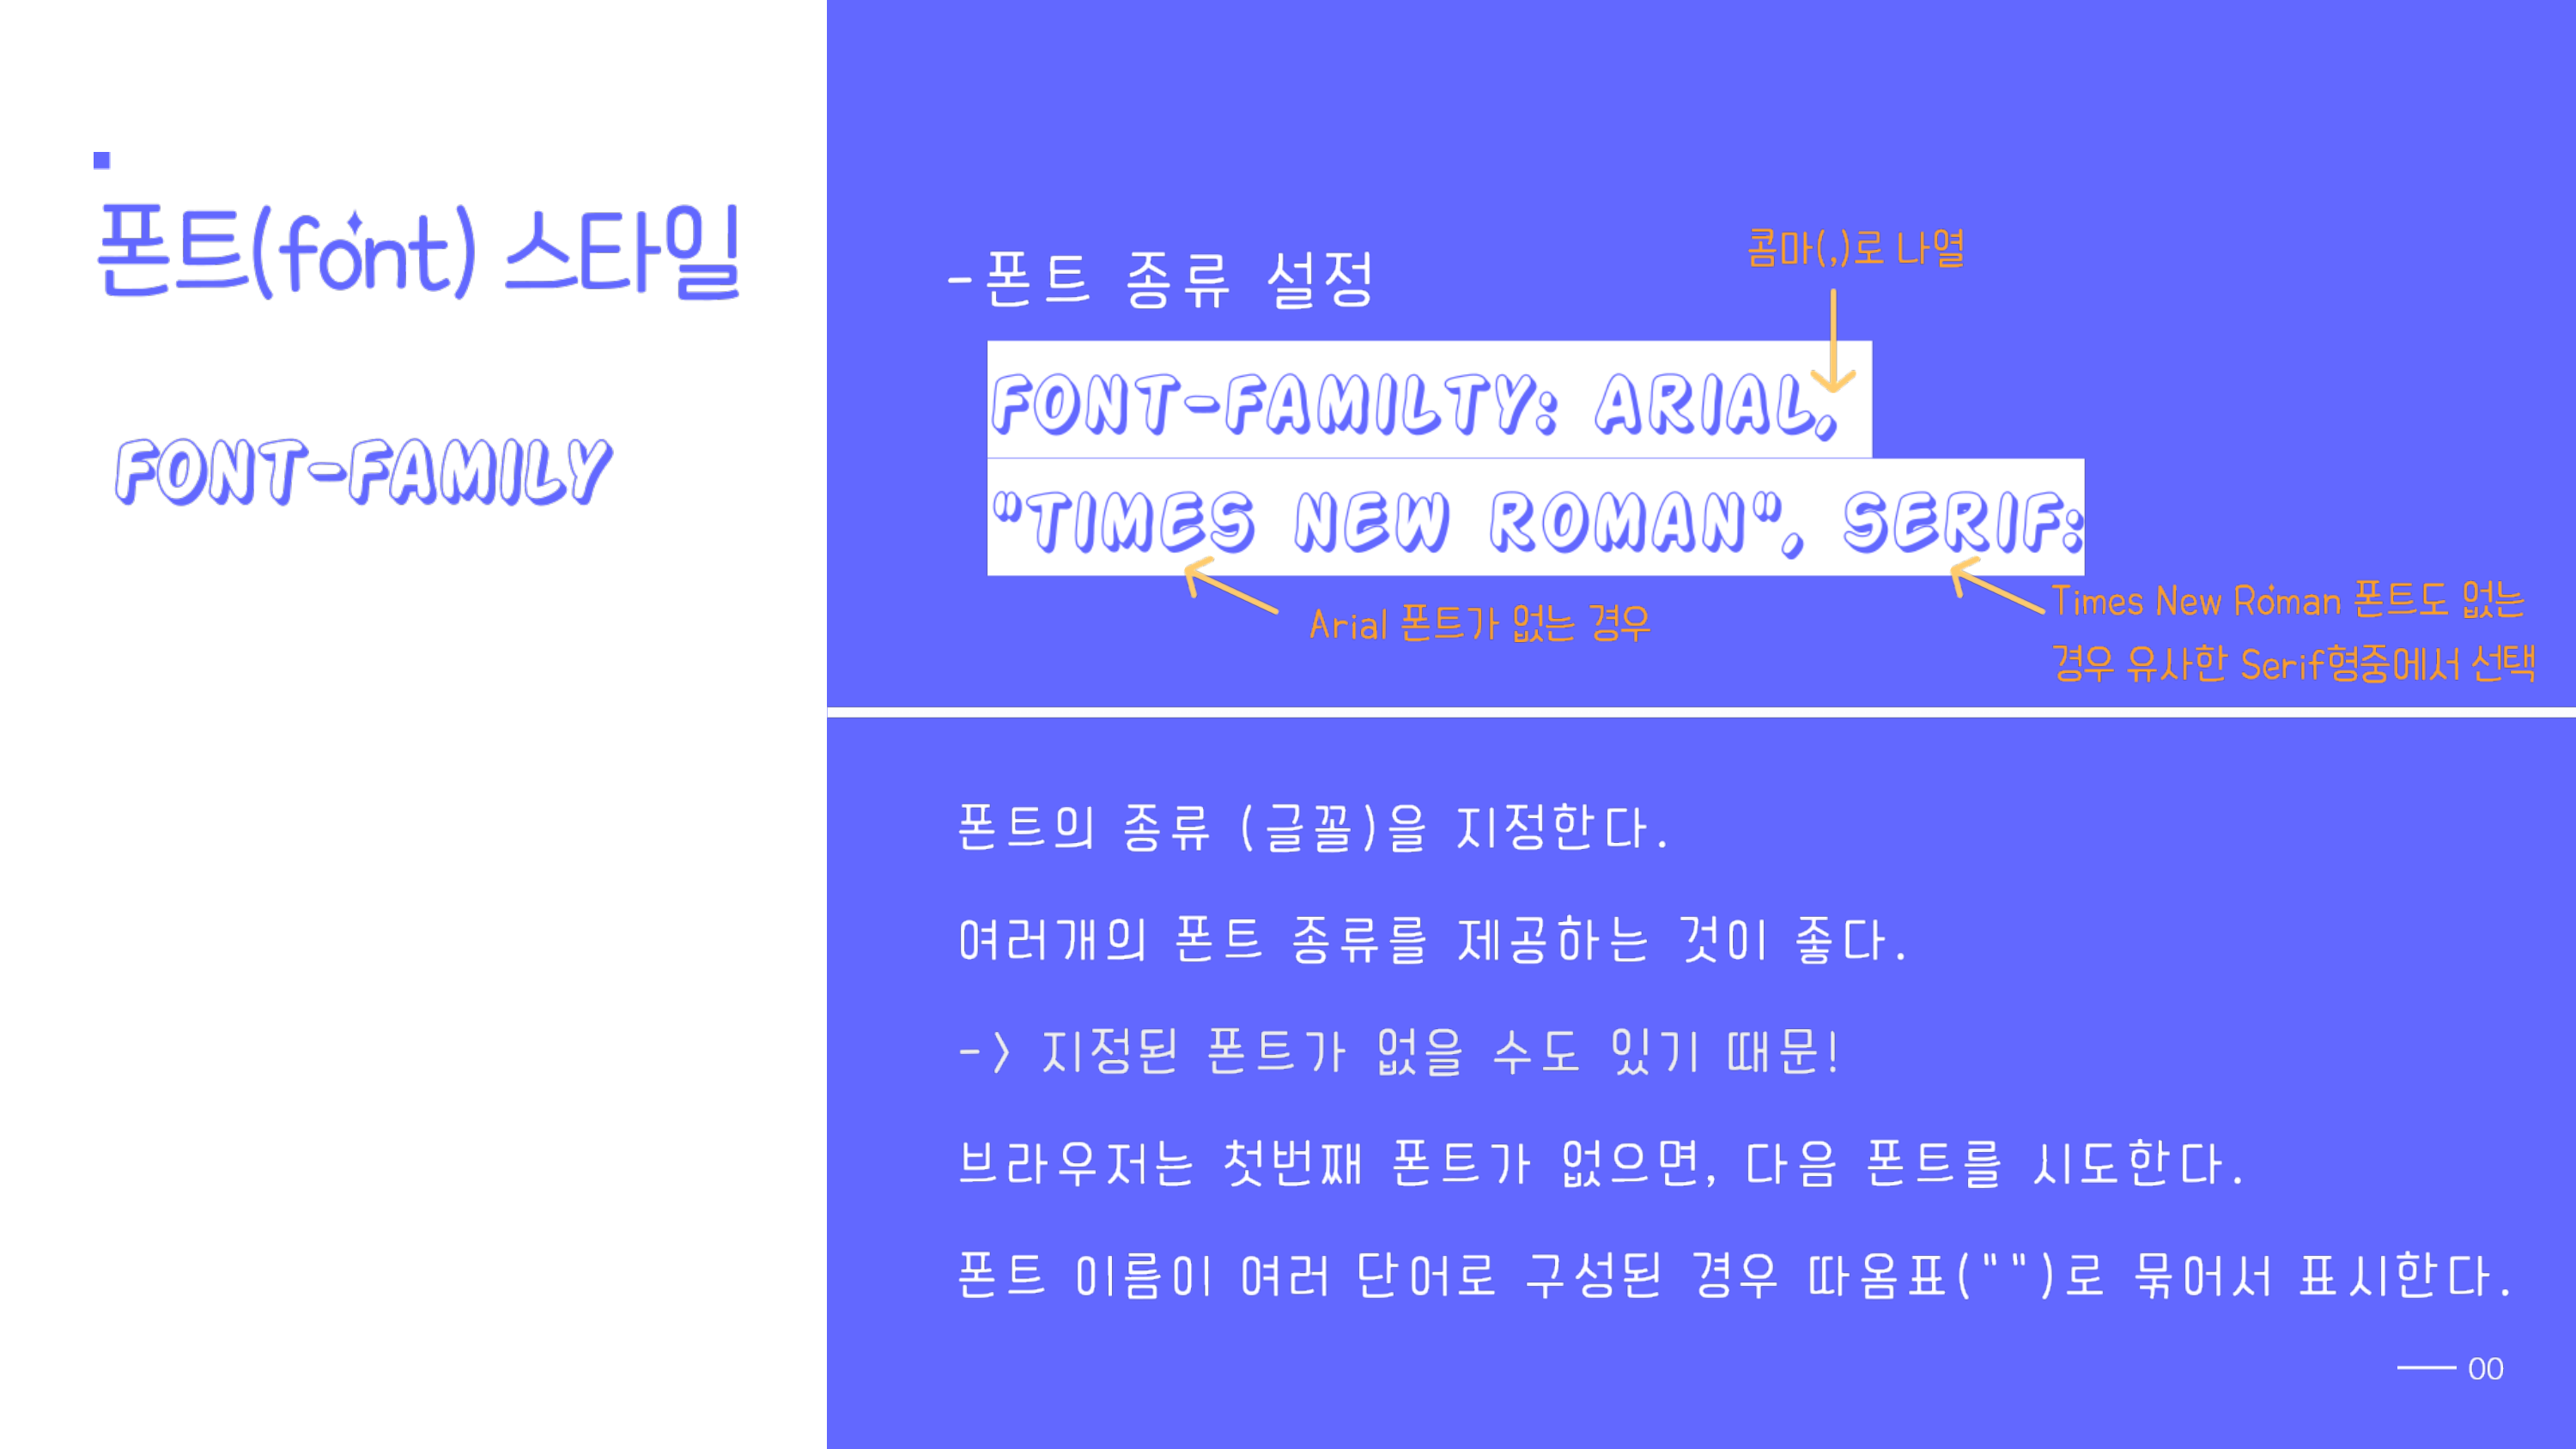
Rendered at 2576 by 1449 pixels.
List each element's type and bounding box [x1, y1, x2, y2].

text_box [827, 742, 2576, 1449]
text_box [827, 690, 2576, 734]
text_box [1781, 318, 1885, 364]
picture [2464, 1342, 2518, 1395]
picture [77, 153, 788, 350]
text_box [1946, 567, 2050, 614]
text_box [2397, 1361, 2457, 1375]
text_box [1179, 567, 1284, 614]
picture [935, 221, 2554, 703]
text_box [827, 0, 2576, 690]
picture [97, 367, 653, 545]
picture [1740, 208, 1984, 288]
picture [949, 779, 2534, 1325]
